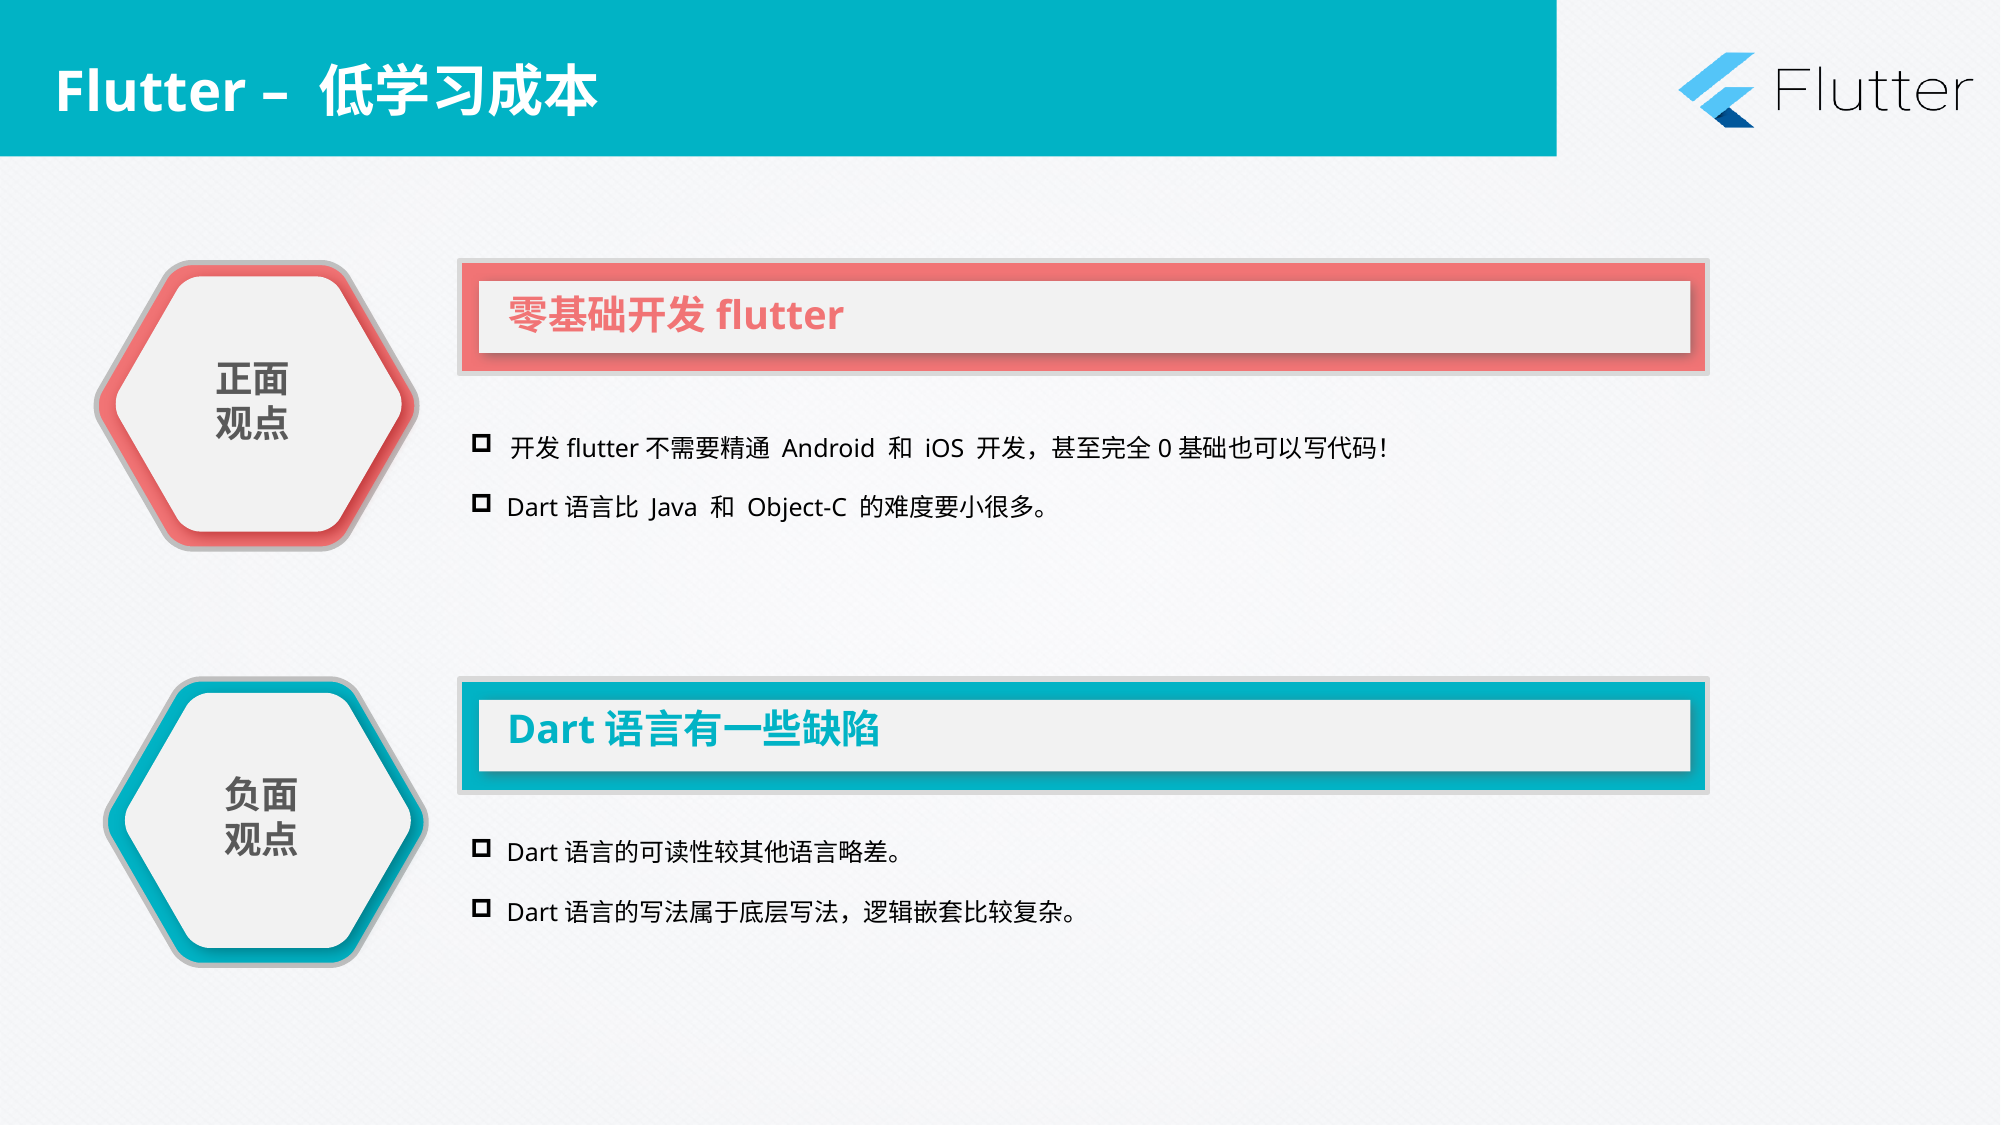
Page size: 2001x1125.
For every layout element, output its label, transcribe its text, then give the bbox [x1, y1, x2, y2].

text_box Flutter – 低学习成本 [39, 48, 1409, 131]
text_box [0, 0, 1559, 158]
picture [0, 0, 2001, 1125]
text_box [94, 260, 1725, 966]
